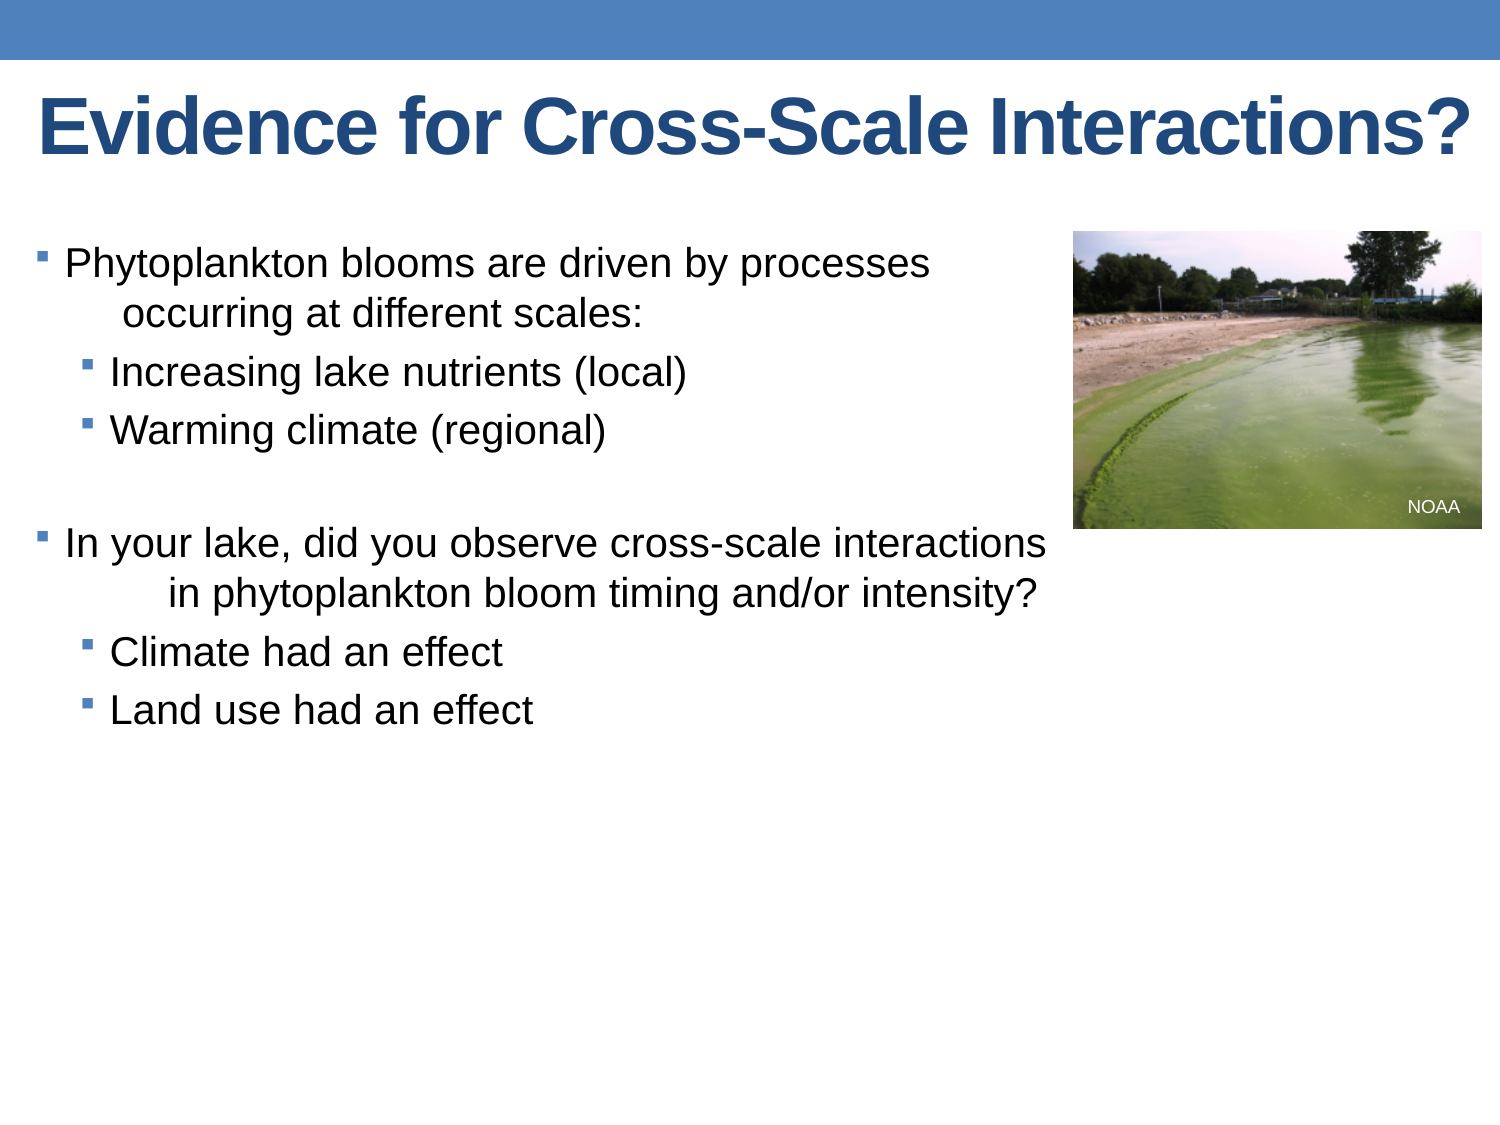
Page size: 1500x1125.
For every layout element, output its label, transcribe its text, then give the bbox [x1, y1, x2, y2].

title Evidence for Cross-Scale Interactions? [0, 66, 1500, 229]
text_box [1073, 231, 1482, 529]
list Phytoplankton blooms are driven by processes occurring at different scales: Increasing lake nutrients (local) Warming climate (regional) In your lake, did you observe cross-scale interactions in phytoplankton bloom timing and/or intensity? Climate had an effect Land use had an effect [19, 228, 1463, 1097]
